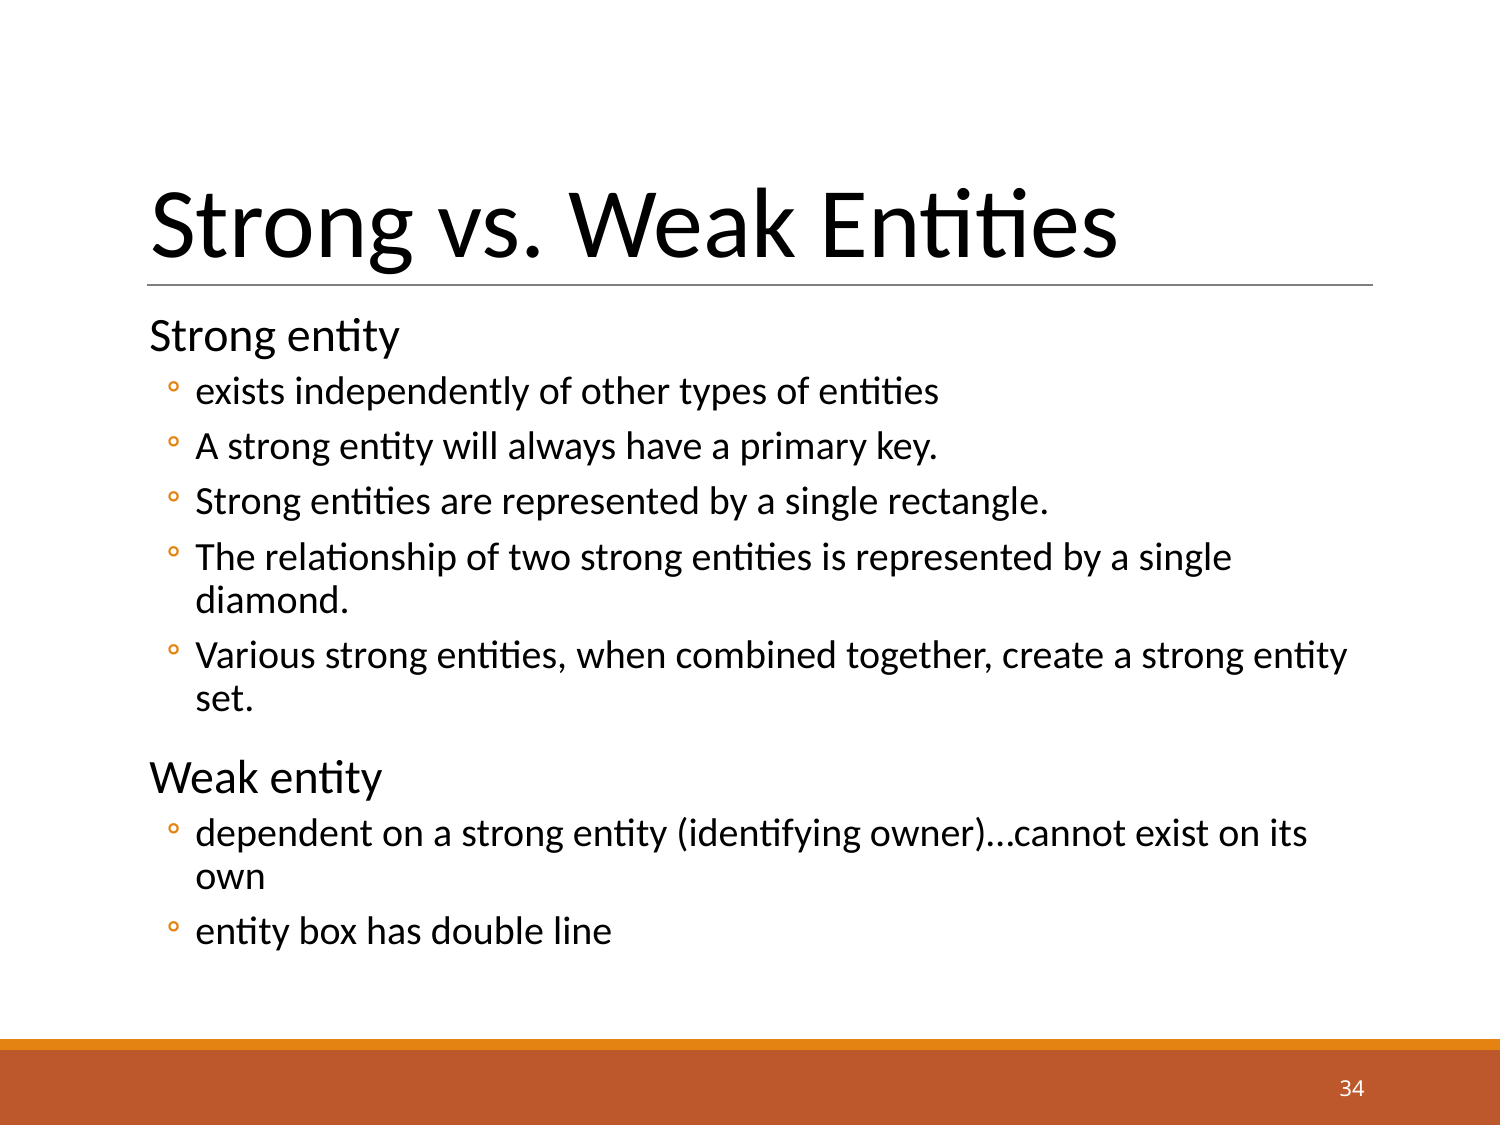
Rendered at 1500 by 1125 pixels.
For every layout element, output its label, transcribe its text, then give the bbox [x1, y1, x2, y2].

title Strong vs. Weak Entities [135, 47, 1373, 285]
slide_number ‹#› [1218, 1059, 1380, 1120]
list Strong entity exists independently of other types of entities A strong entity will always have a primary key. Strong entities are represented by a single rectangle. The relationship of two strong entities is represented by a single diamond. Various strong entities, when combined together, create a strong entity set. Weak entity dependent on a strong entity (identifying owner)…cannot exist on its own entity box has double line [135, 302, 1373, 963]
